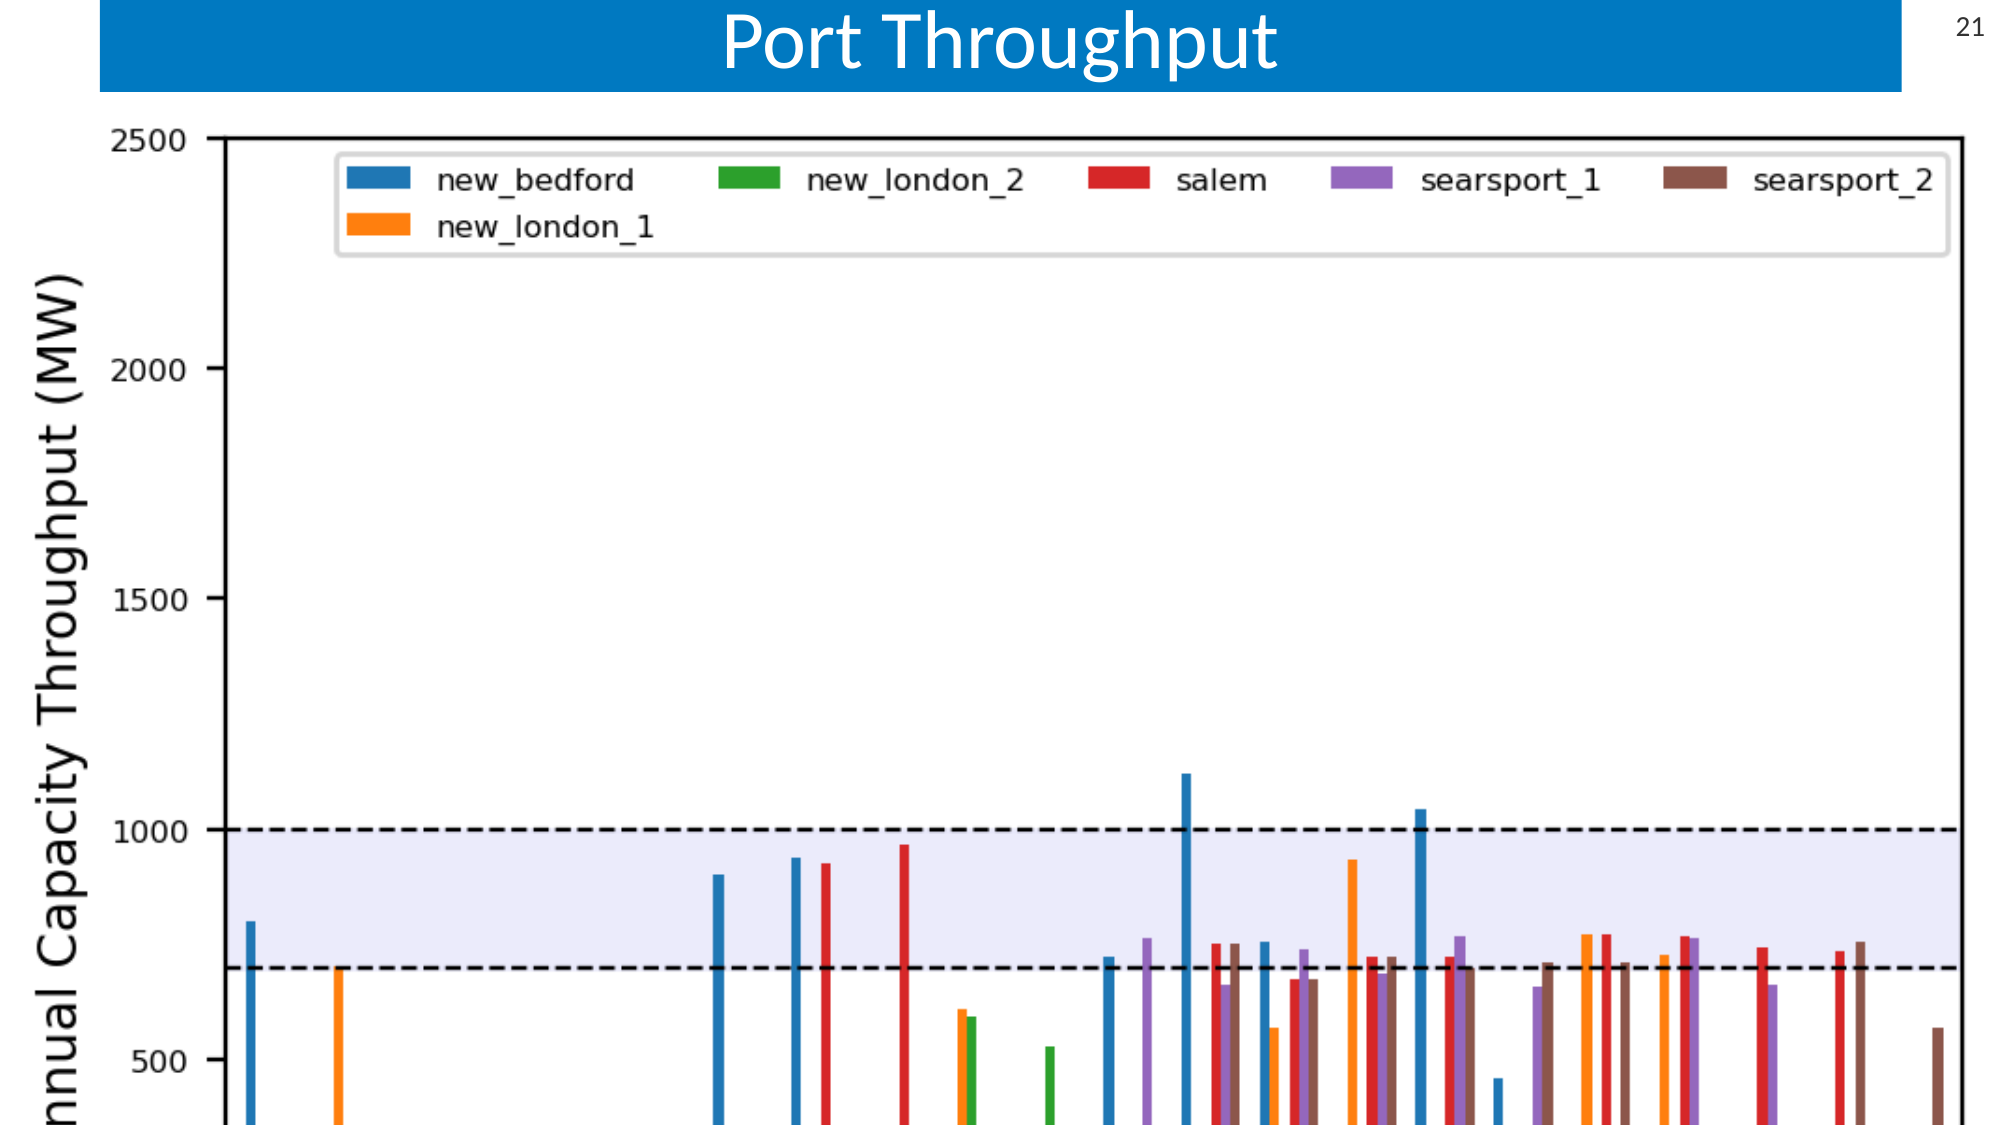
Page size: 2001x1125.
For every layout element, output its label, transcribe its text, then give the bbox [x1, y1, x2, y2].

picture [0, 92, 2000, 1125]
title Port Throughput [99, 0, 1902, 91]
